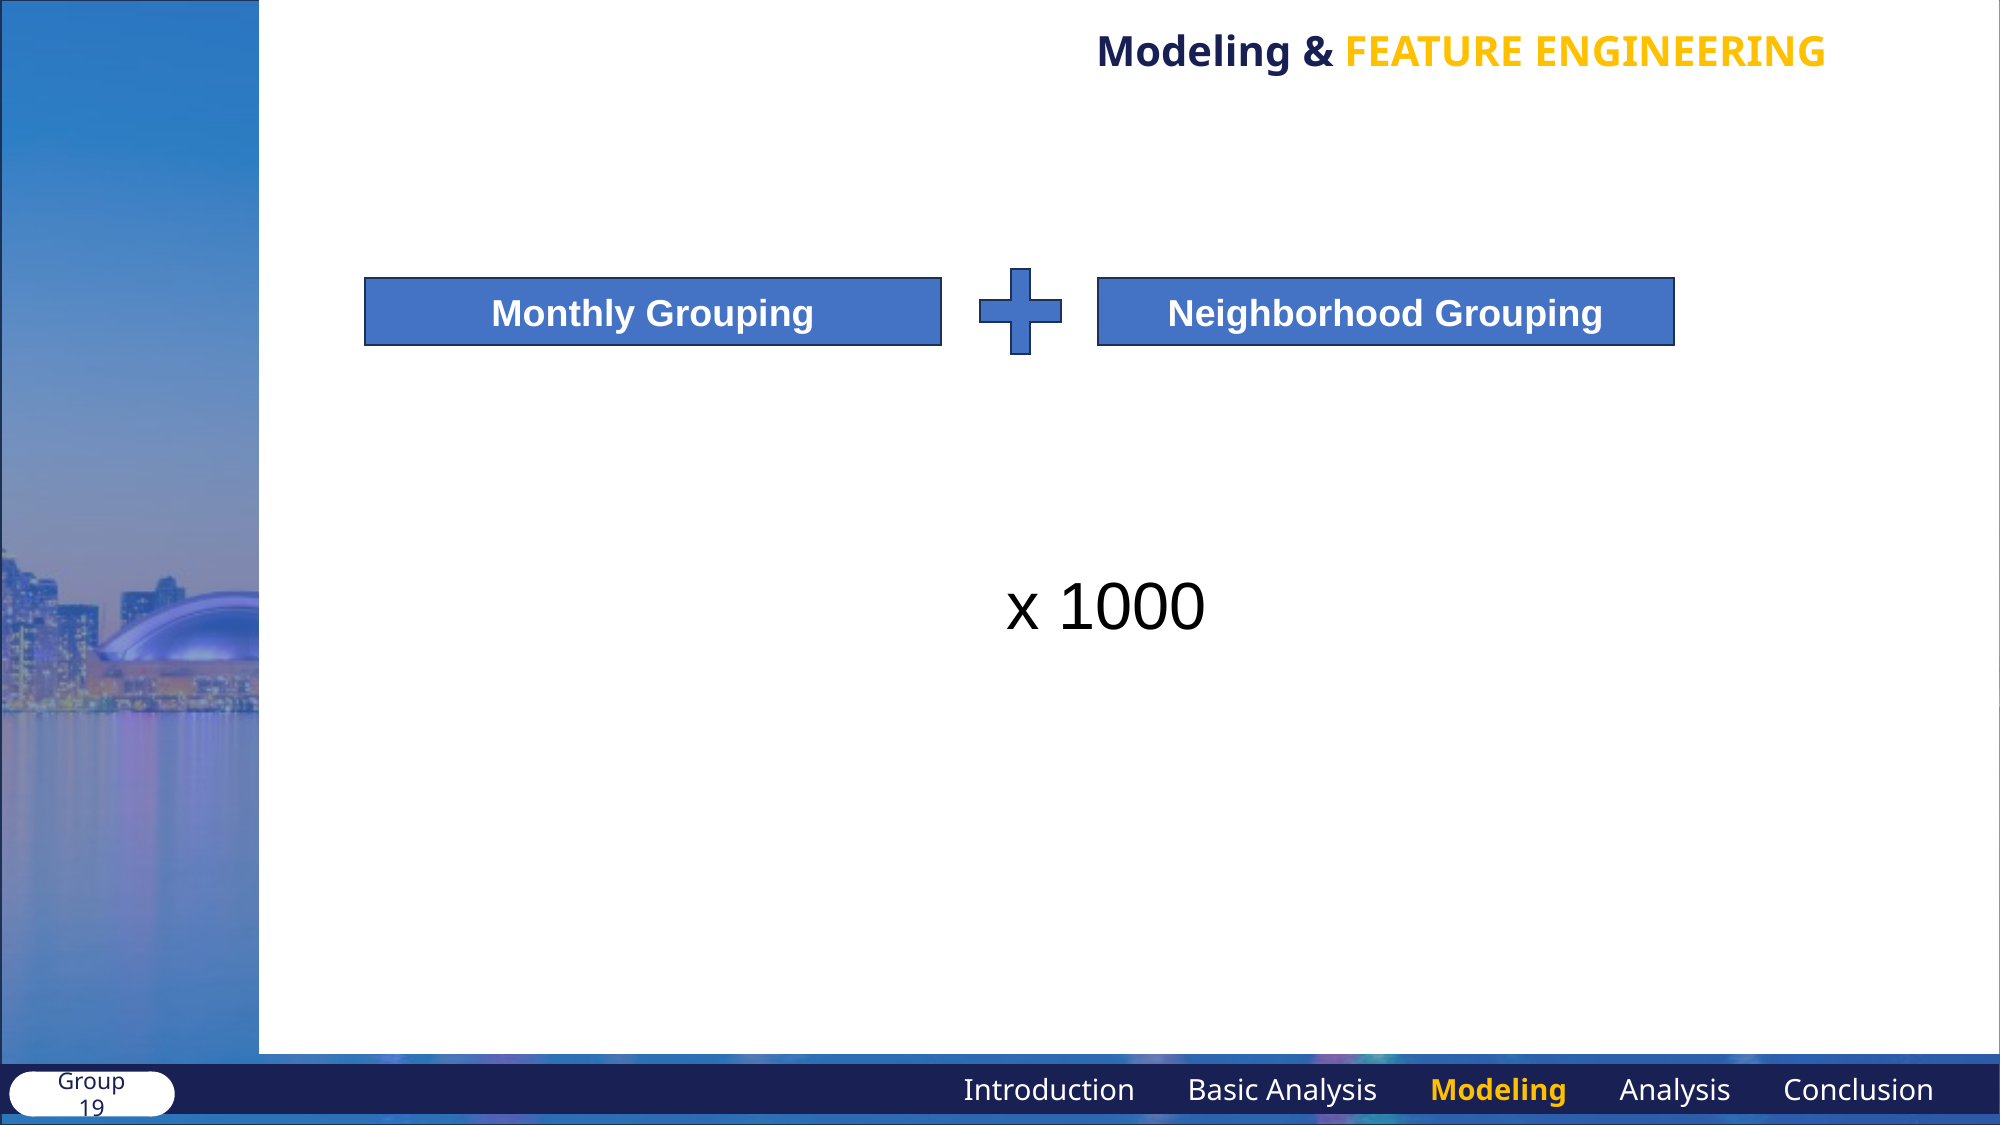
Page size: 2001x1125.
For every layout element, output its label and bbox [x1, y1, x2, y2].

picture [0, 0, 2000, 1125]
text_box [0, 1064, 1999, 1117]
